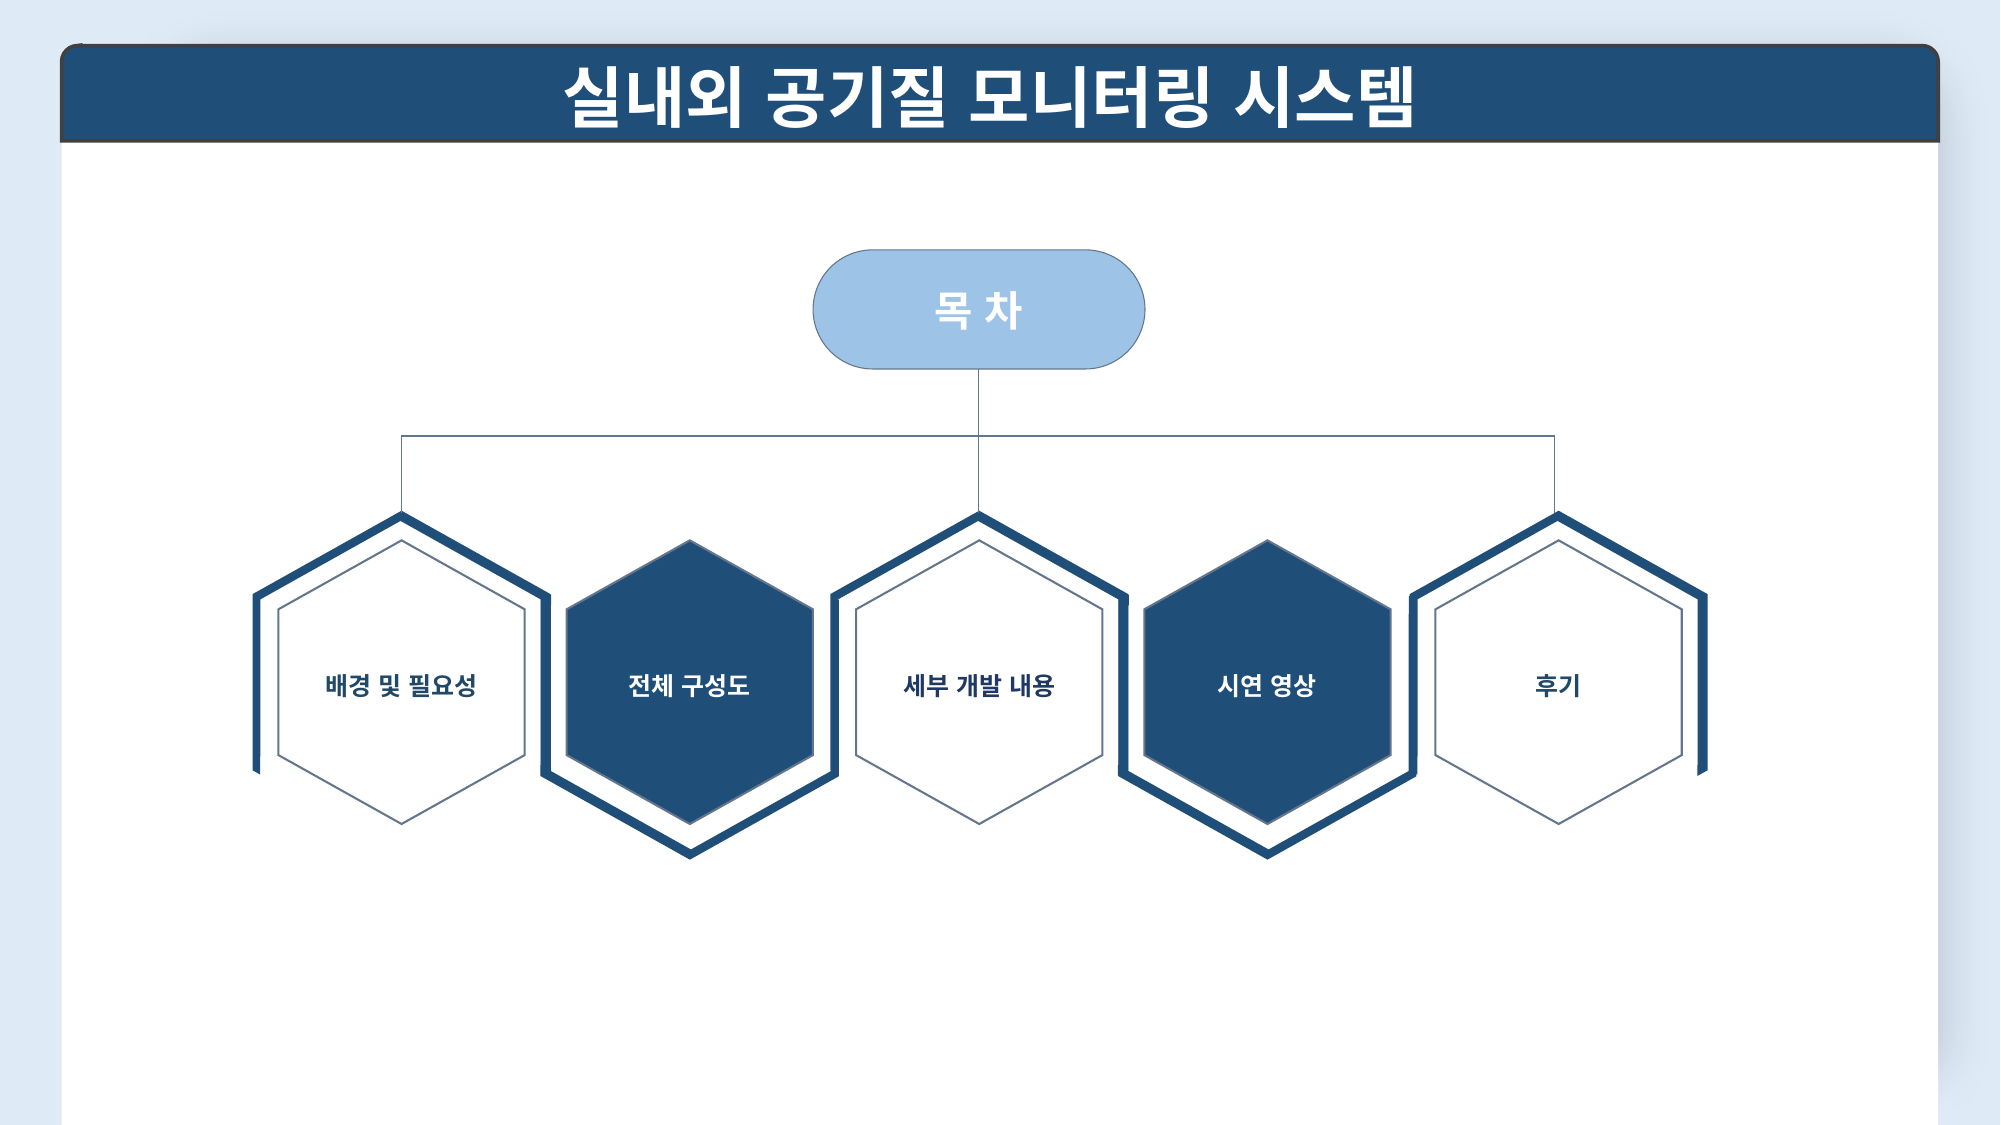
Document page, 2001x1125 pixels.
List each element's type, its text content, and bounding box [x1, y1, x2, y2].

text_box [278, 540, 525, 824]
text_box [624, 824, 756, 861]
text_box [1201, 824, 1334, 861]
text_box [813, 758, 840, 792]
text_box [1435, 540, 1682, 824]
text_box [251, 578, 278, 777]
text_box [566, 540, 813, 824]
text_box [1391, 594, 1418, 792]
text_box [856, 540, 1103, 824]
text_box [1682, 578, 1709, 778]
text_box 목 차 [812, 248, 1147, 371]
text_box [401, 435, 978, 514]
text_box [829, 578, 856, 777]
text_box [1408, 578, 1435, 777]
text_box [60, 142, 1940, 1125]
text_box [924, 514, 1034, 540]
text_box [1504, 509, 1614, 540]
text_box [347, 509, 457, 540]
text_box [525, 578, 551, 600]
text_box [61, 81, 1939, 142]
text_box [978, 435, 1555, 514]
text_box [1144, 540, 1391, 824]
text_box [539, 592, 566, 792]
text_box [1117, 592, 1144, 792]
text_box 실내외 공기질 모니터링 시스템 [60, 44, 1940, 142]
text_box [1103, 578, 1129, 600]
